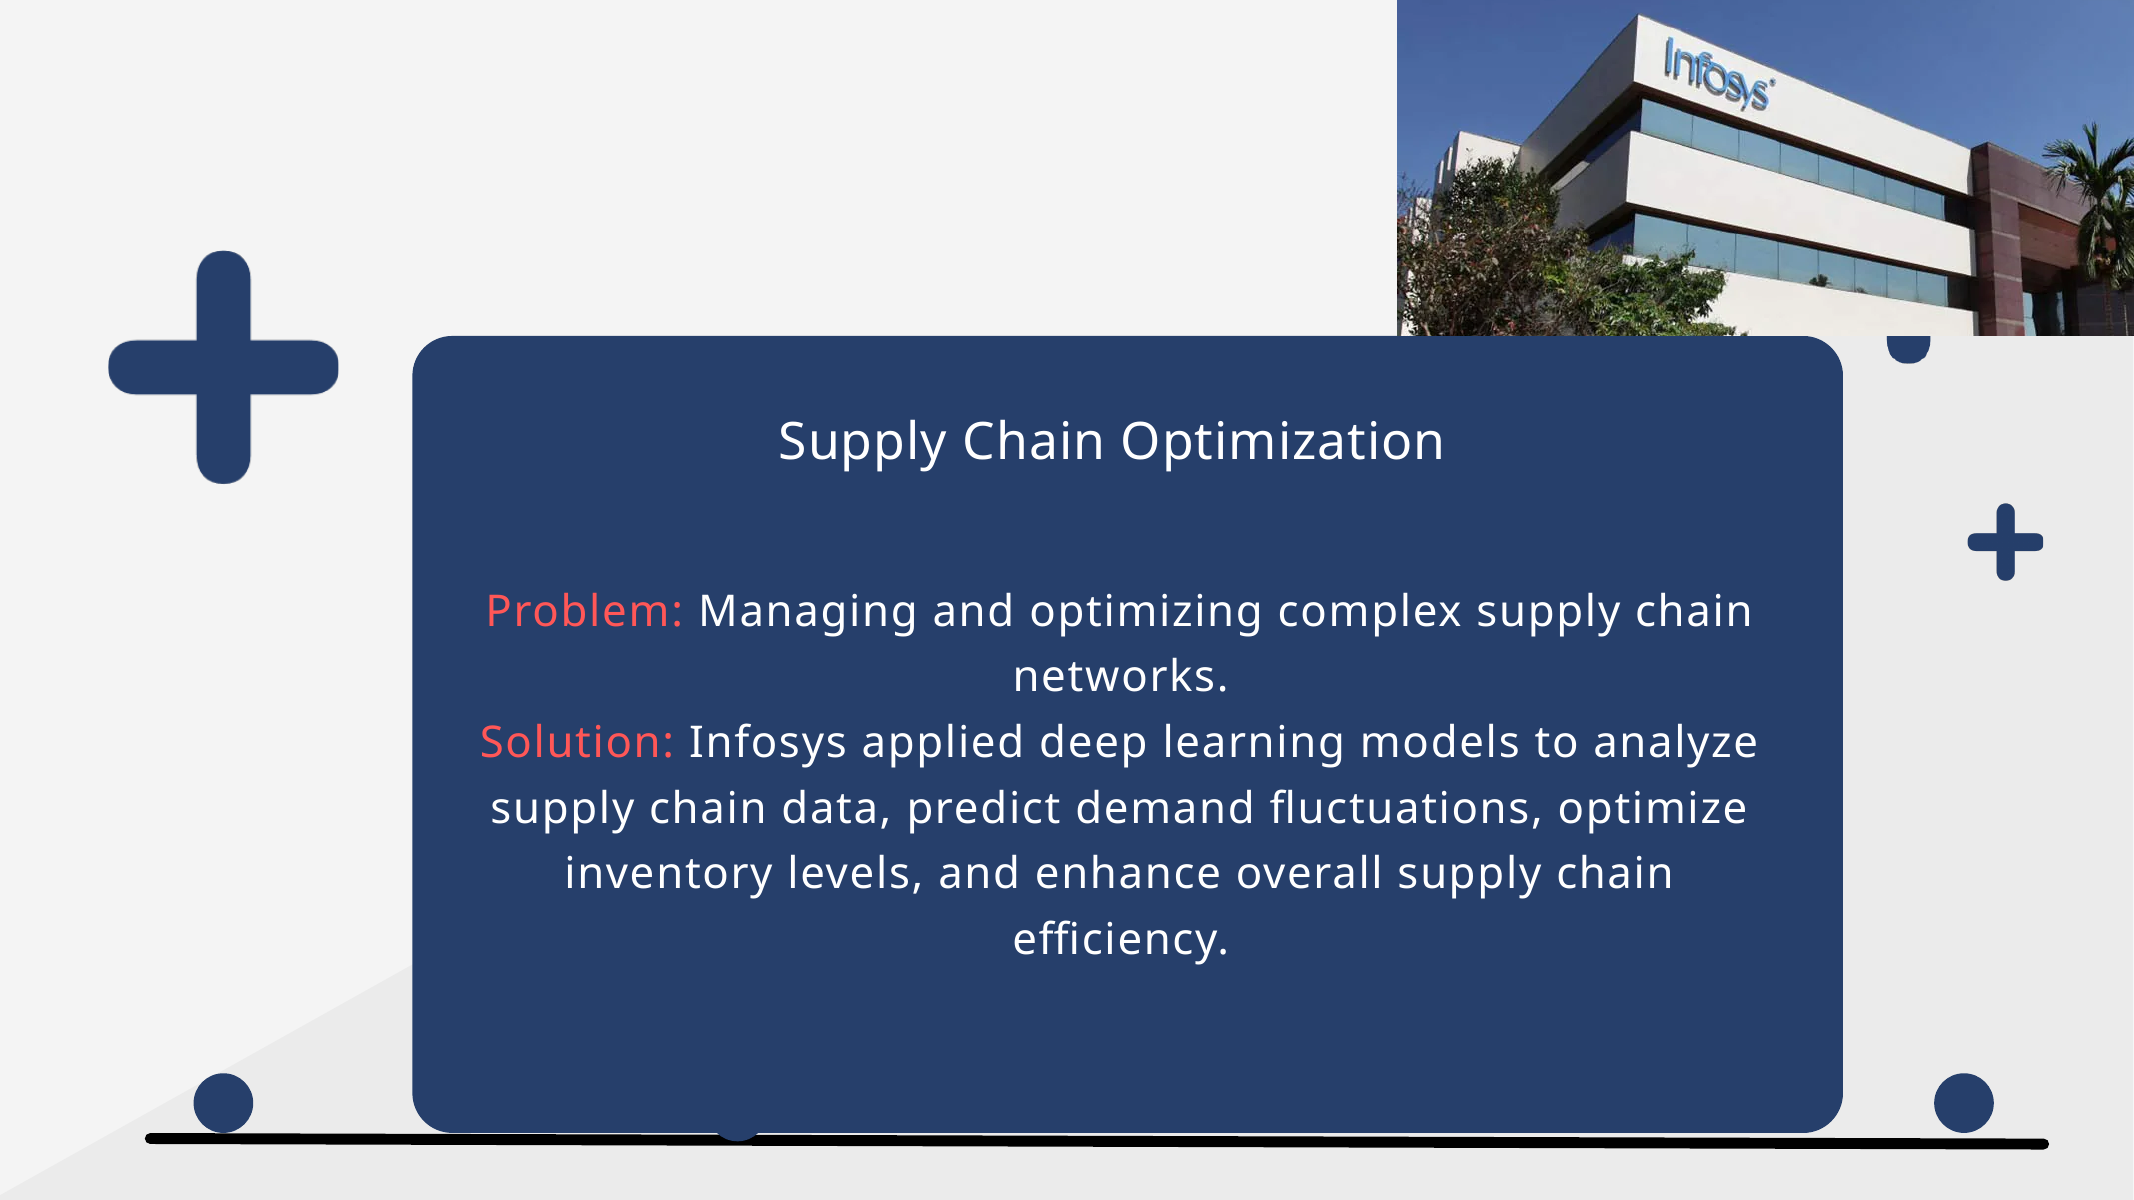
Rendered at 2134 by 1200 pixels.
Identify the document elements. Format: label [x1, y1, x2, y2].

text_box [1967, 503, 2044, 581]
text_box [1933, 1073, 1995, 1134]
text_box [1397, 0, 2134, 336]
text_box [412, 335, 1844, 1134]
text_box [0, 336, 2134, 1200]
text_box [108, 250, 339, 485]
text_box [1845, 336, 2001, 364]
text_box [193, 1073, 254, 1134]
